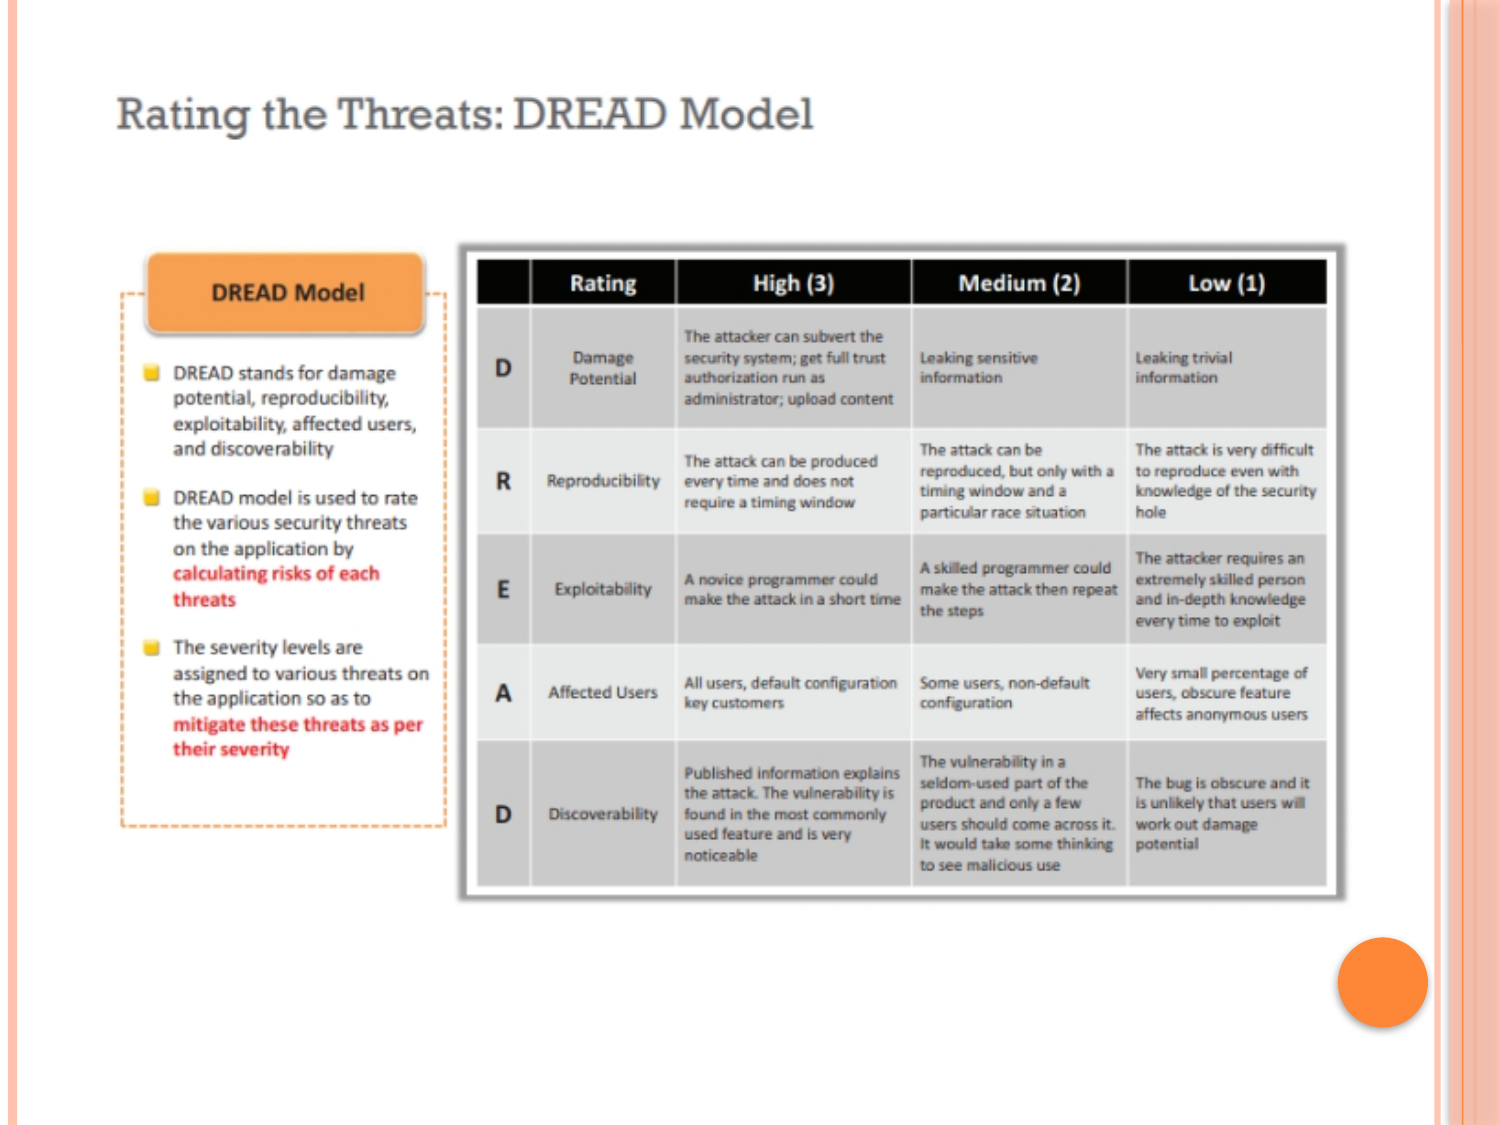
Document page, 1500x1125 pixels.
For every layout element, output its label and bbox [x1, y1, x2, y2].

picture [87, 65, 857, 156]
picture [107, 229, 1353, 918]
